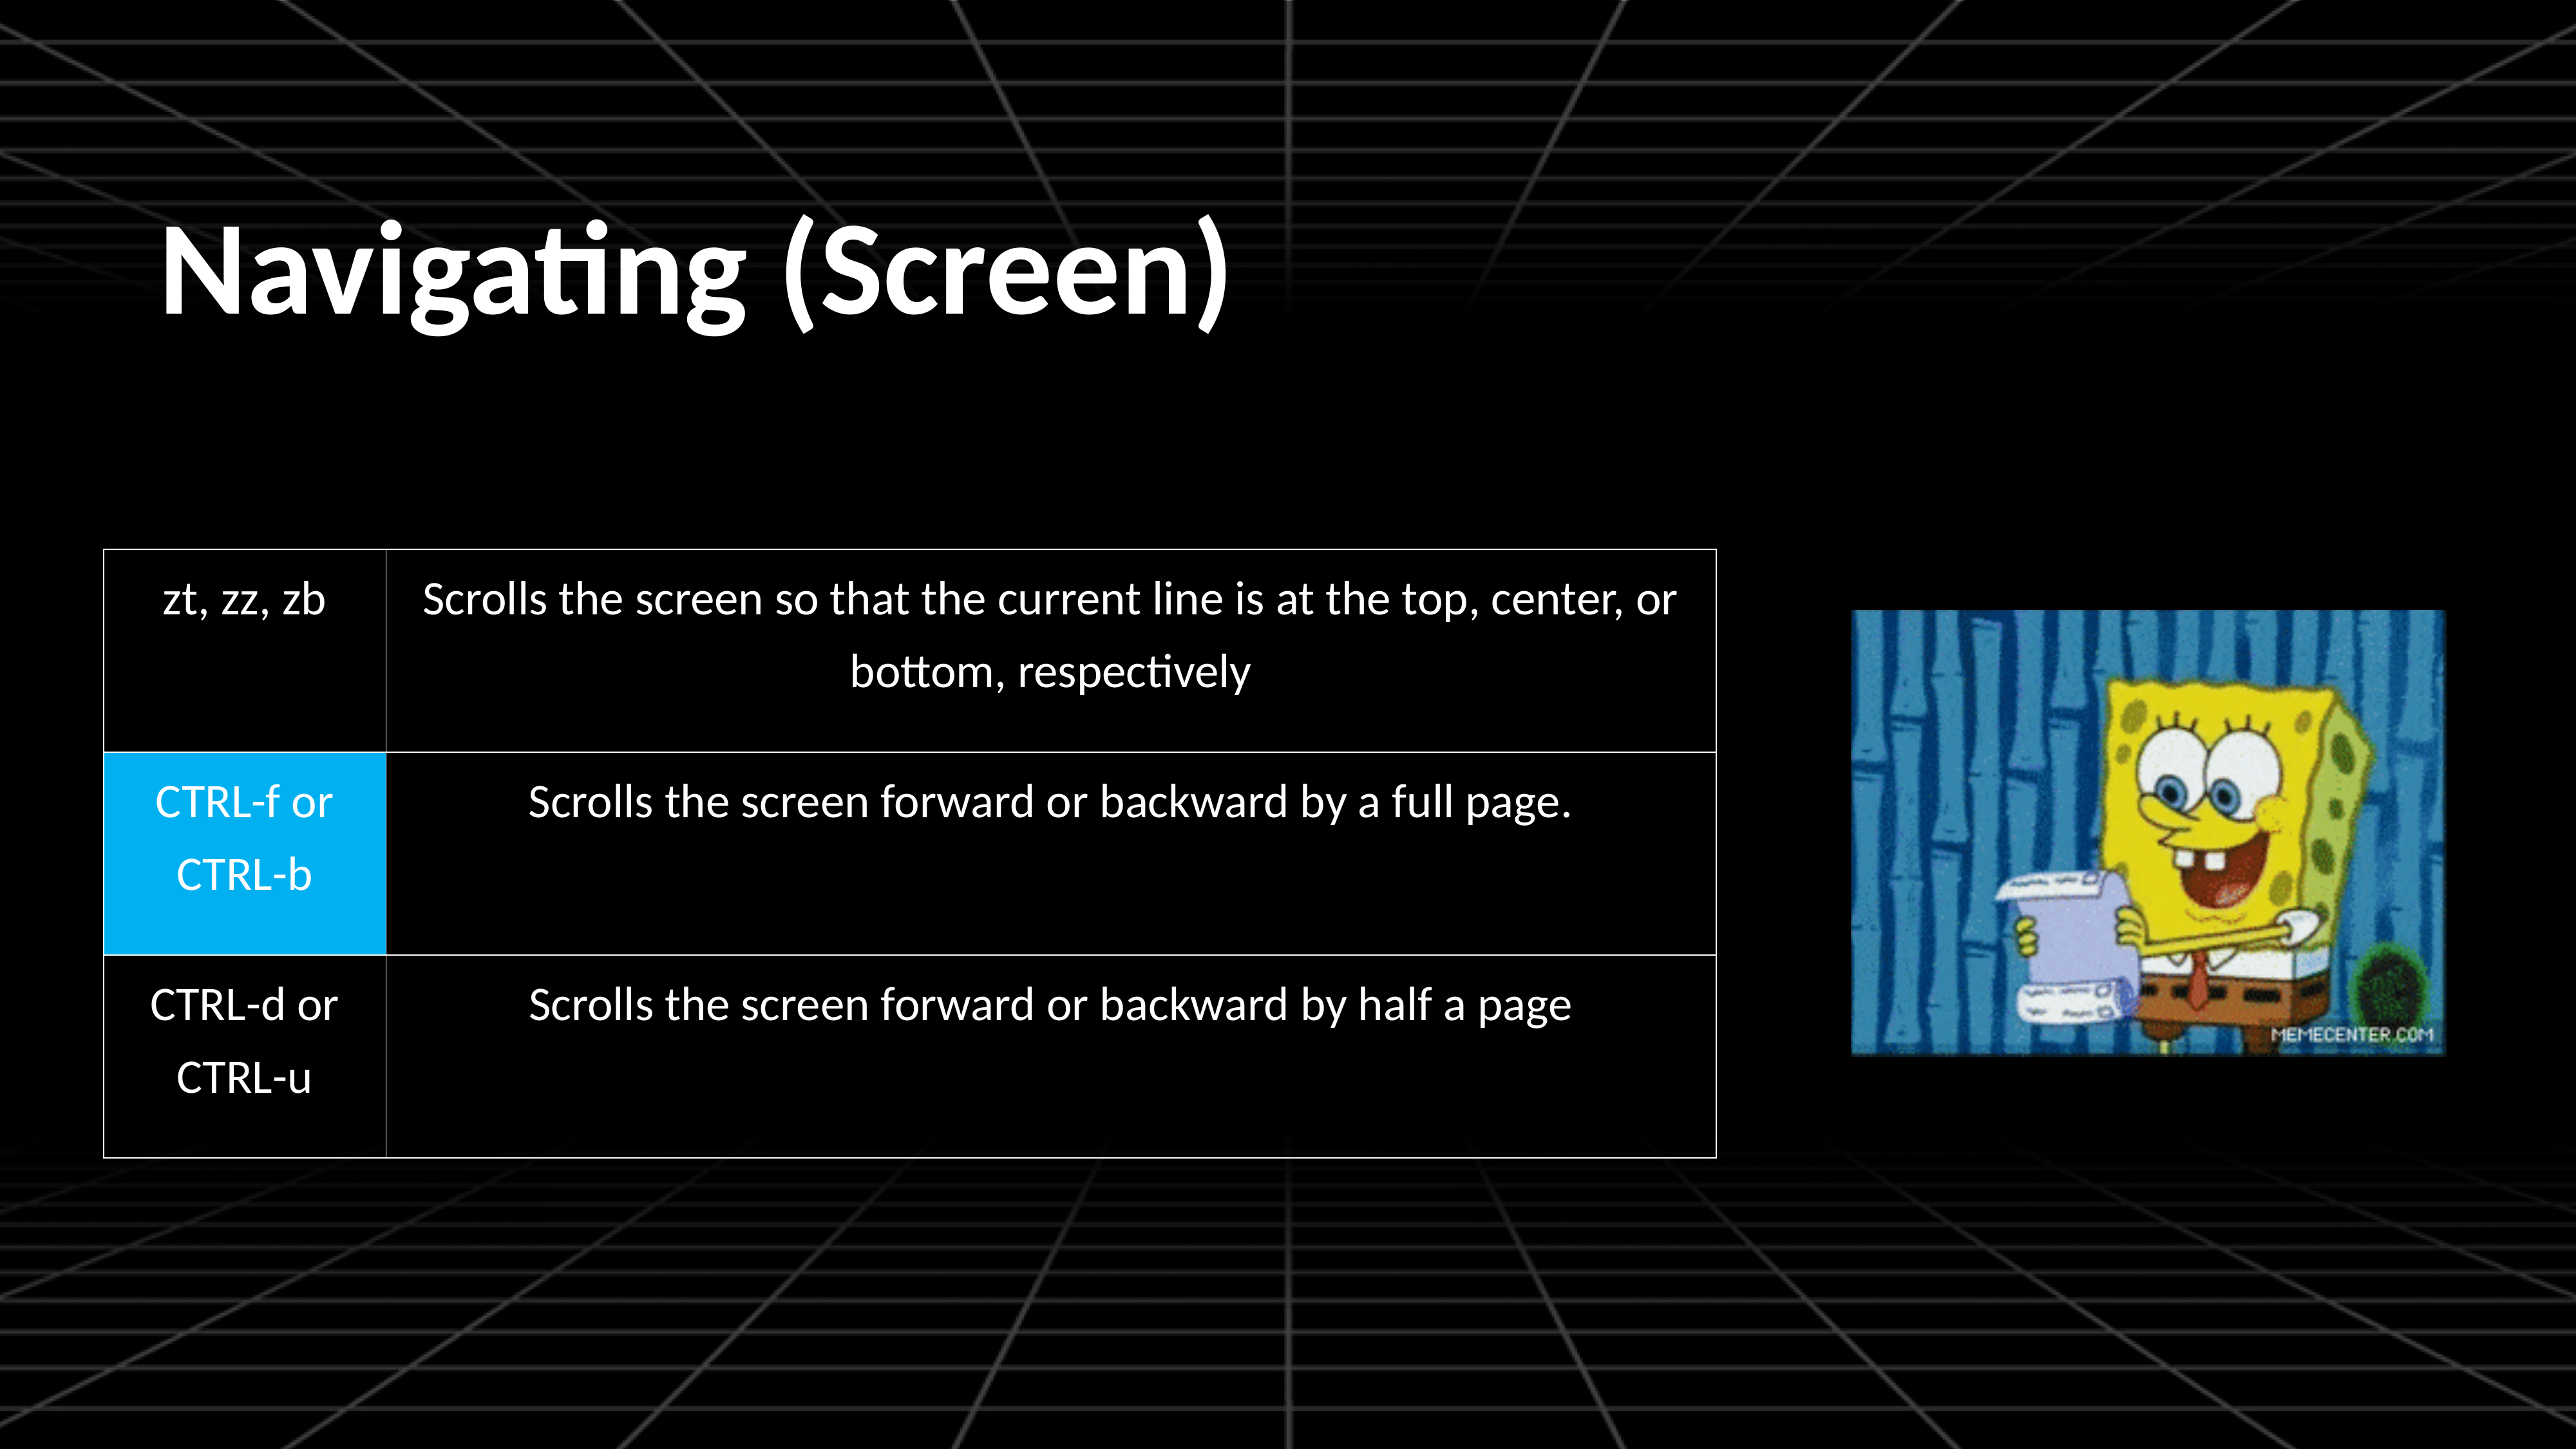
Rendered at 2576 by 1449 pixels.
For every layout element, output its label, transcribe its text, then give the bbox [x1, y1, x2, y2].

table_cell Scrolls the screen forward or backward by half a page [386, 956, 1716, 1157]
table_cell CTRL-f or CTRL-b [104, 753, 386, 954]
table_cell Scrolls the screen forward or backward by a full page. [386, 753, 1716, 954]
text_box Navigating (Screen) [0, 138, 1720, 383]
table_cell CTRL-d or CTRL-u [104, 956, 386, 1157]
table_header zt, zz, zb [104, 550, 386, 752]
picture [0, 0, 2576, 332]
picture [0, 1119, 2576, 1449]
picture [1851, 610, 2447, 1057]
table_header Scrolls the screen so that the current line is at the top, center, or bottom, respectively [386, 550, 1716, 752]
